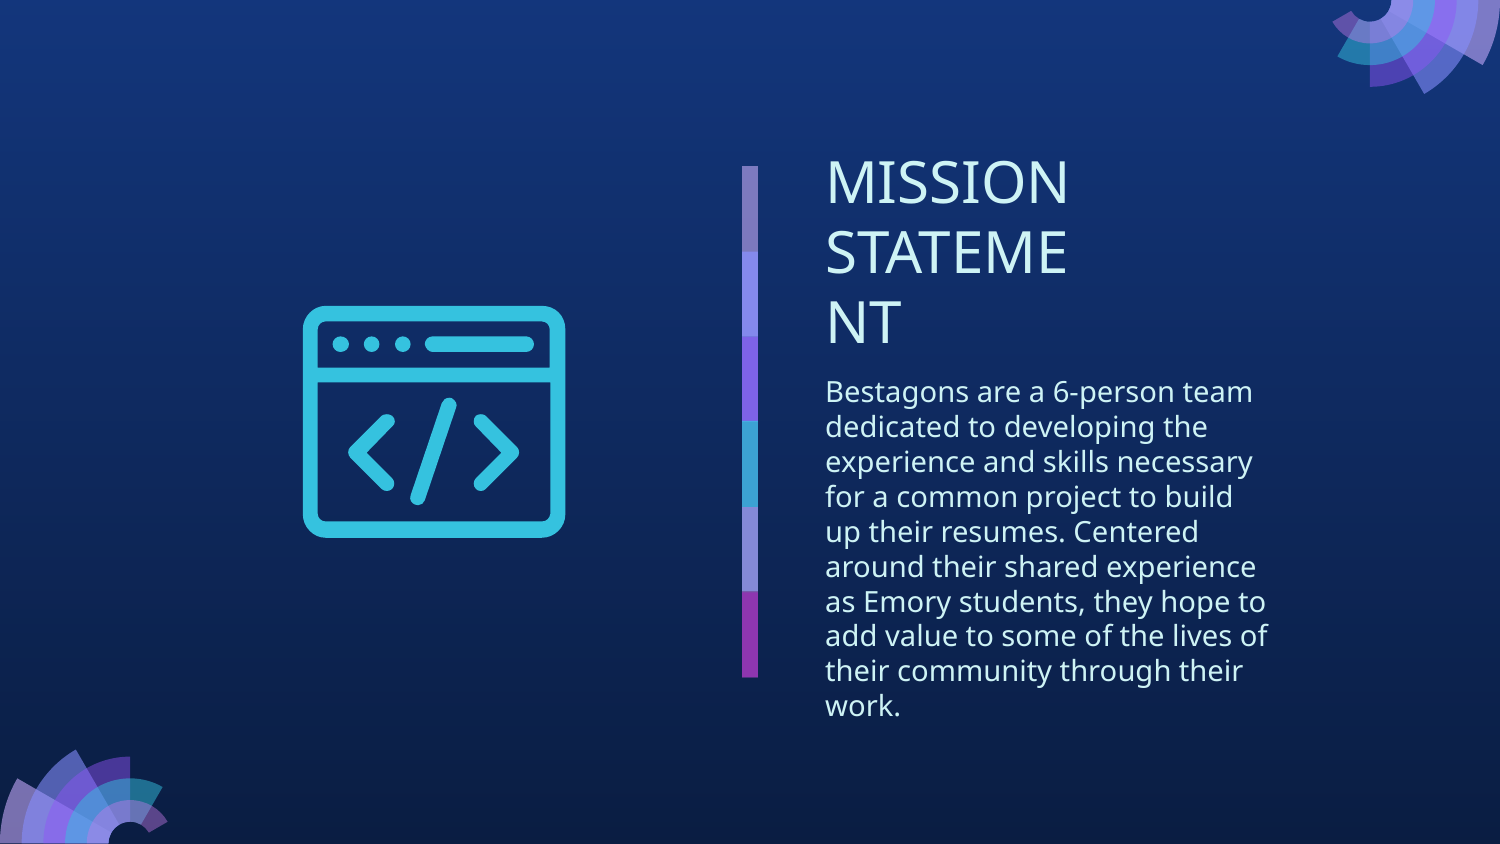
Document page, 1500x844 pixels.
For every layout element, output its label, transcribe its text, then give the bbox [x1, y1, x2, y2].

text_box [0, 749, 168, 844]
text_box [302, 305, 566, 539]
list Bestagons are a 6-person team dedicated to developing the experience and skills necessary for a common project to build up their resumes. Centered around their shared experience as Emory students, they hope to add value to some of the lives of their community through their work. [810, 358, 1293, 654]
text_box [1331, 0, 1500, 95]
title MISSION STATEMENT [810, 211, 1123, 358]
